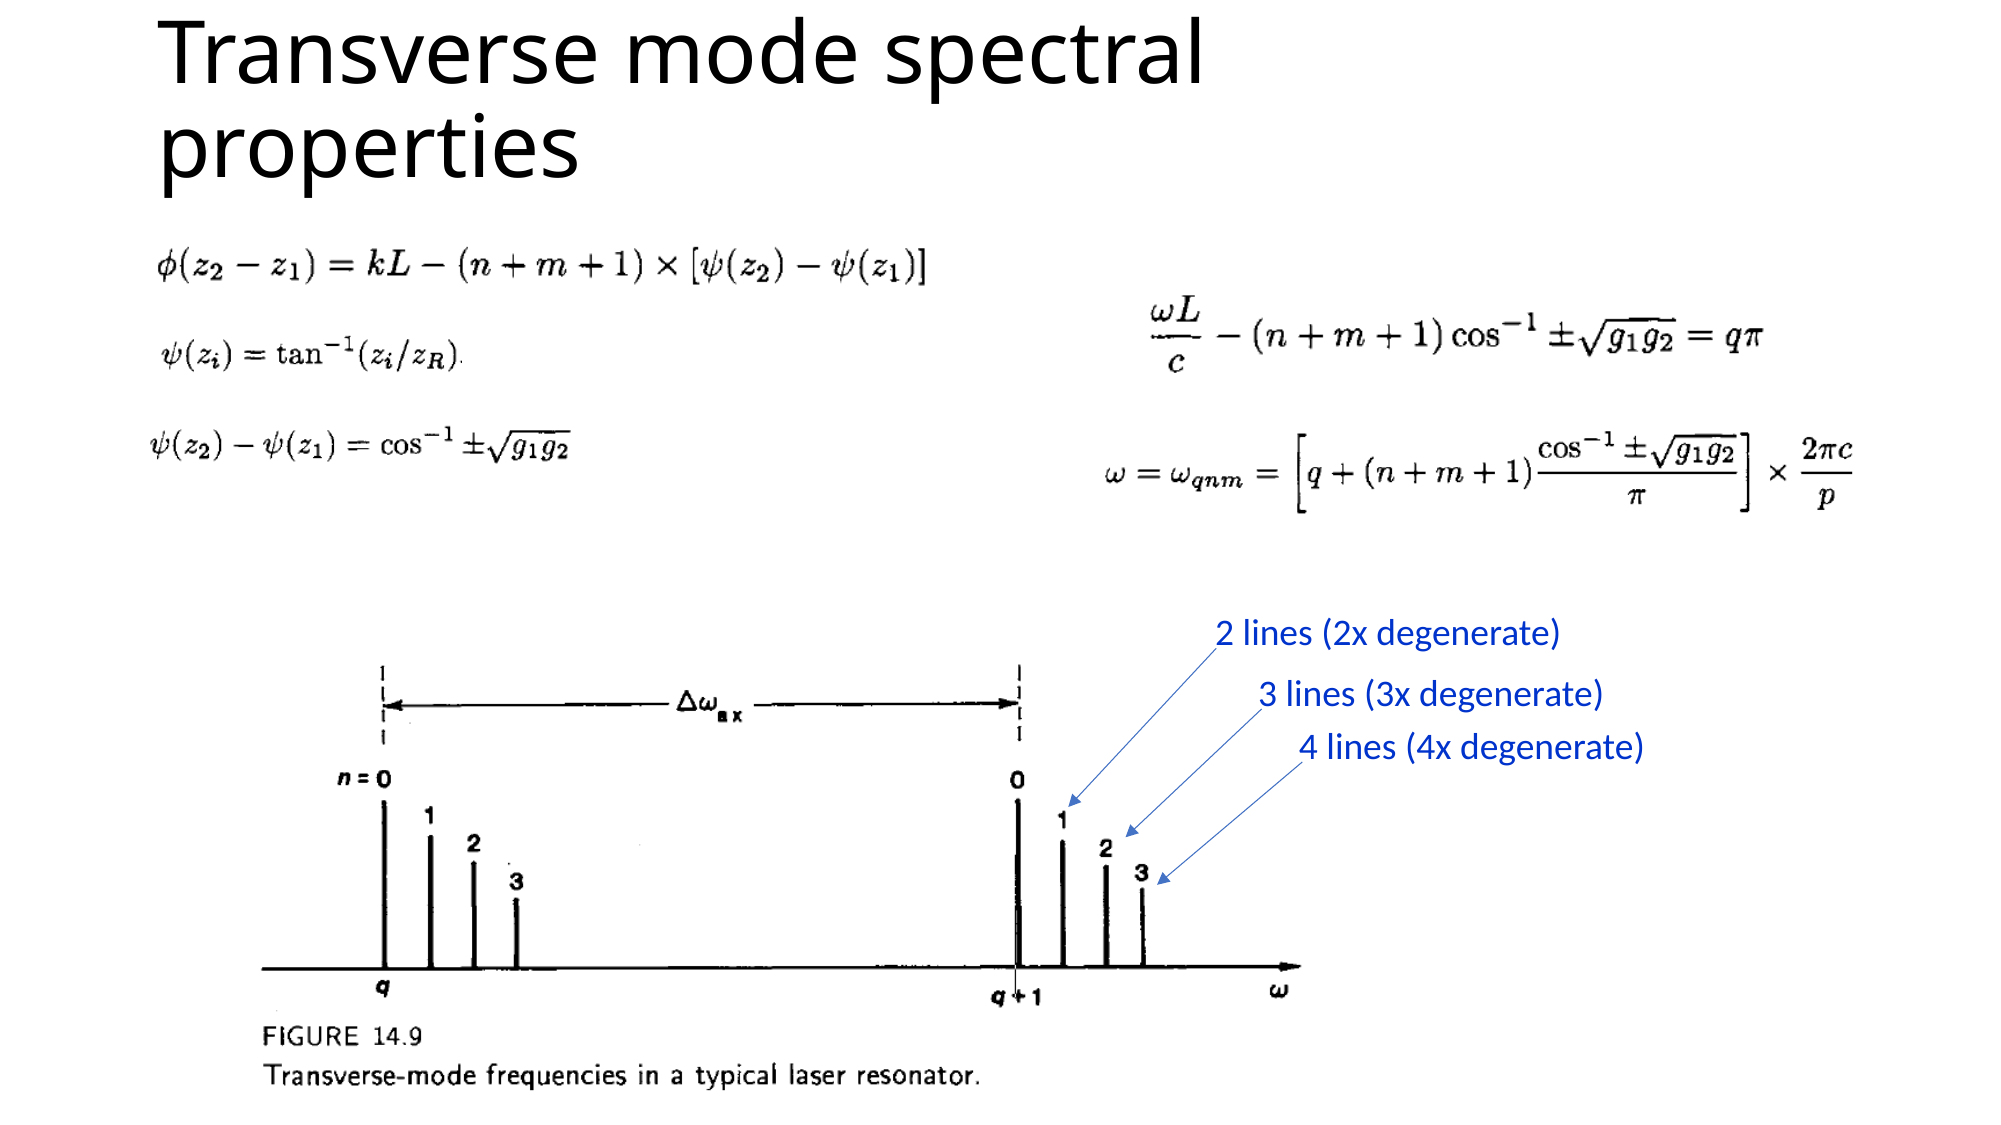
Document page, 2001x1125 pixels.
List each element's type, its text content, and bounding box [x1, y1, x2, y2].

picture [1110, 264, 1769, 394]
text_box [188, 600, 1665, 1125]
picture [1043, 407, 1858, 533]
picture [139, 319, 462, 389]
title Transverse mode spectral properties [142, 0, 1565, 205]
picture [124, 216, 958, 308]
picture [124, 407, 604, 476]
